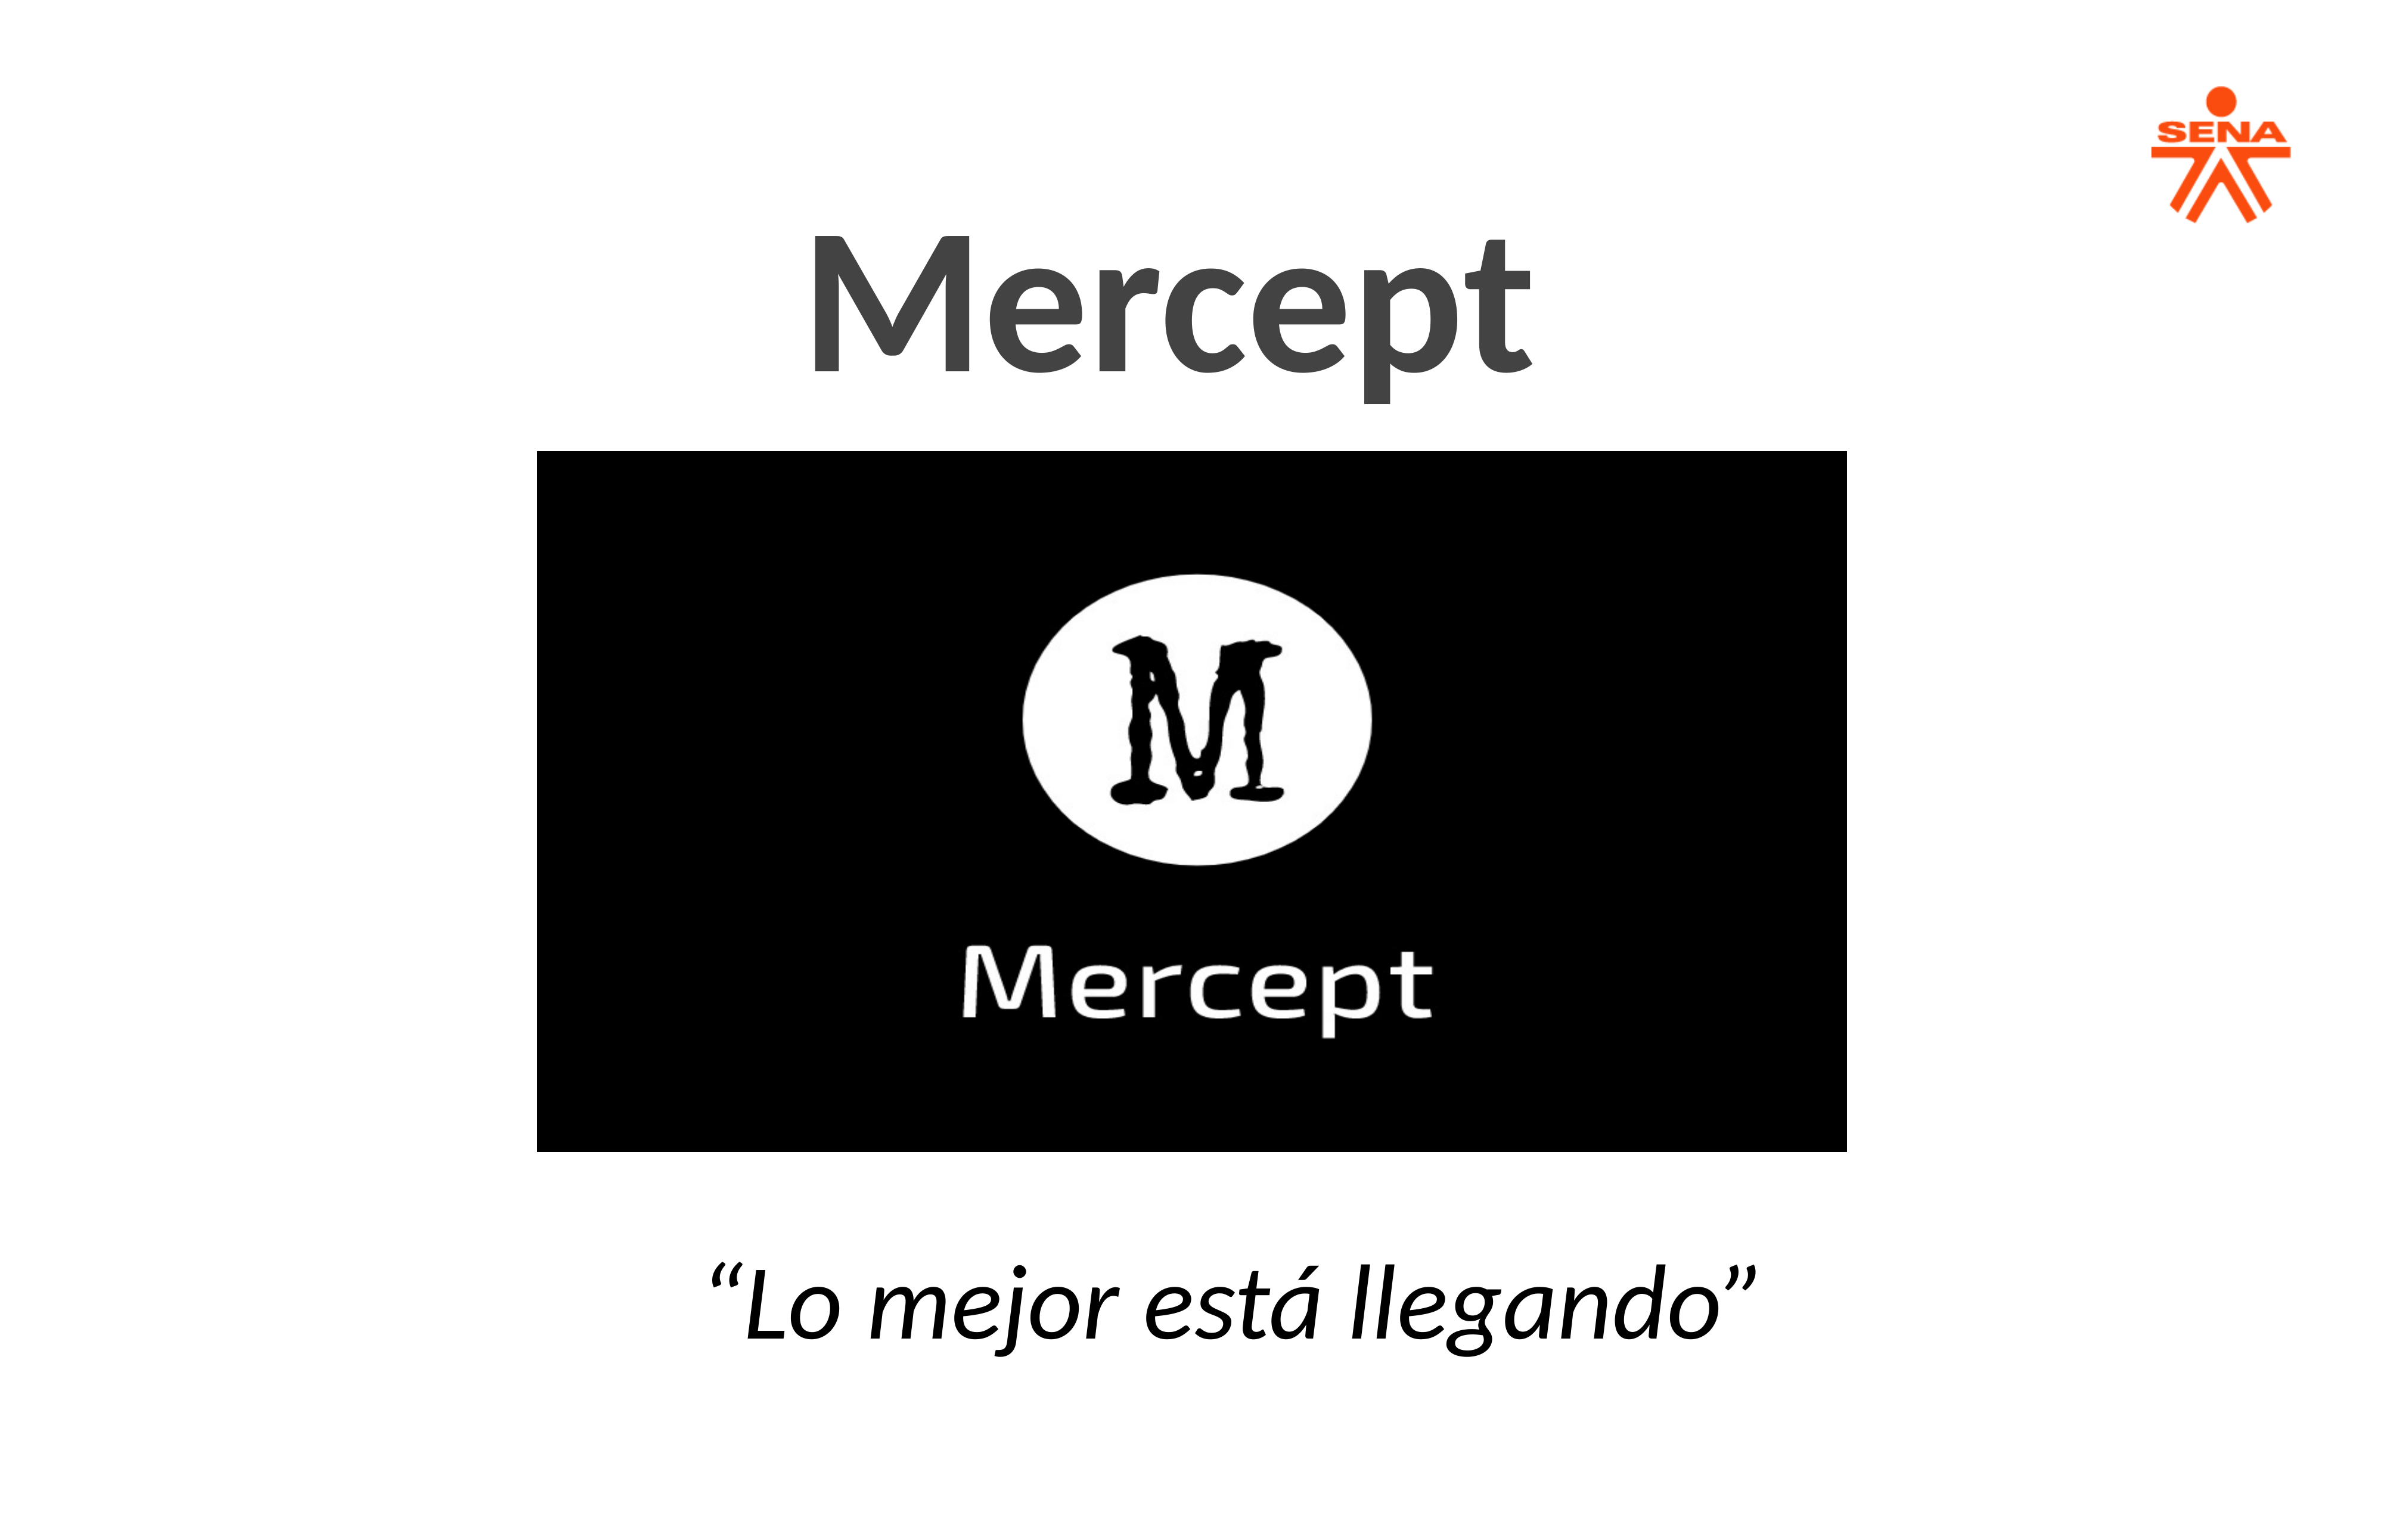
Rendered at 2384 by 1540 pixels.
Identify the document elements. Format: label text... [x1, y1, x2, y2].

text_box “Lo mejor está llegando” [653, 1184, 1847, 1377]
text_box Mercept [783, 195, 1601, 419]
picture [0, 0, 2384, 1540]
